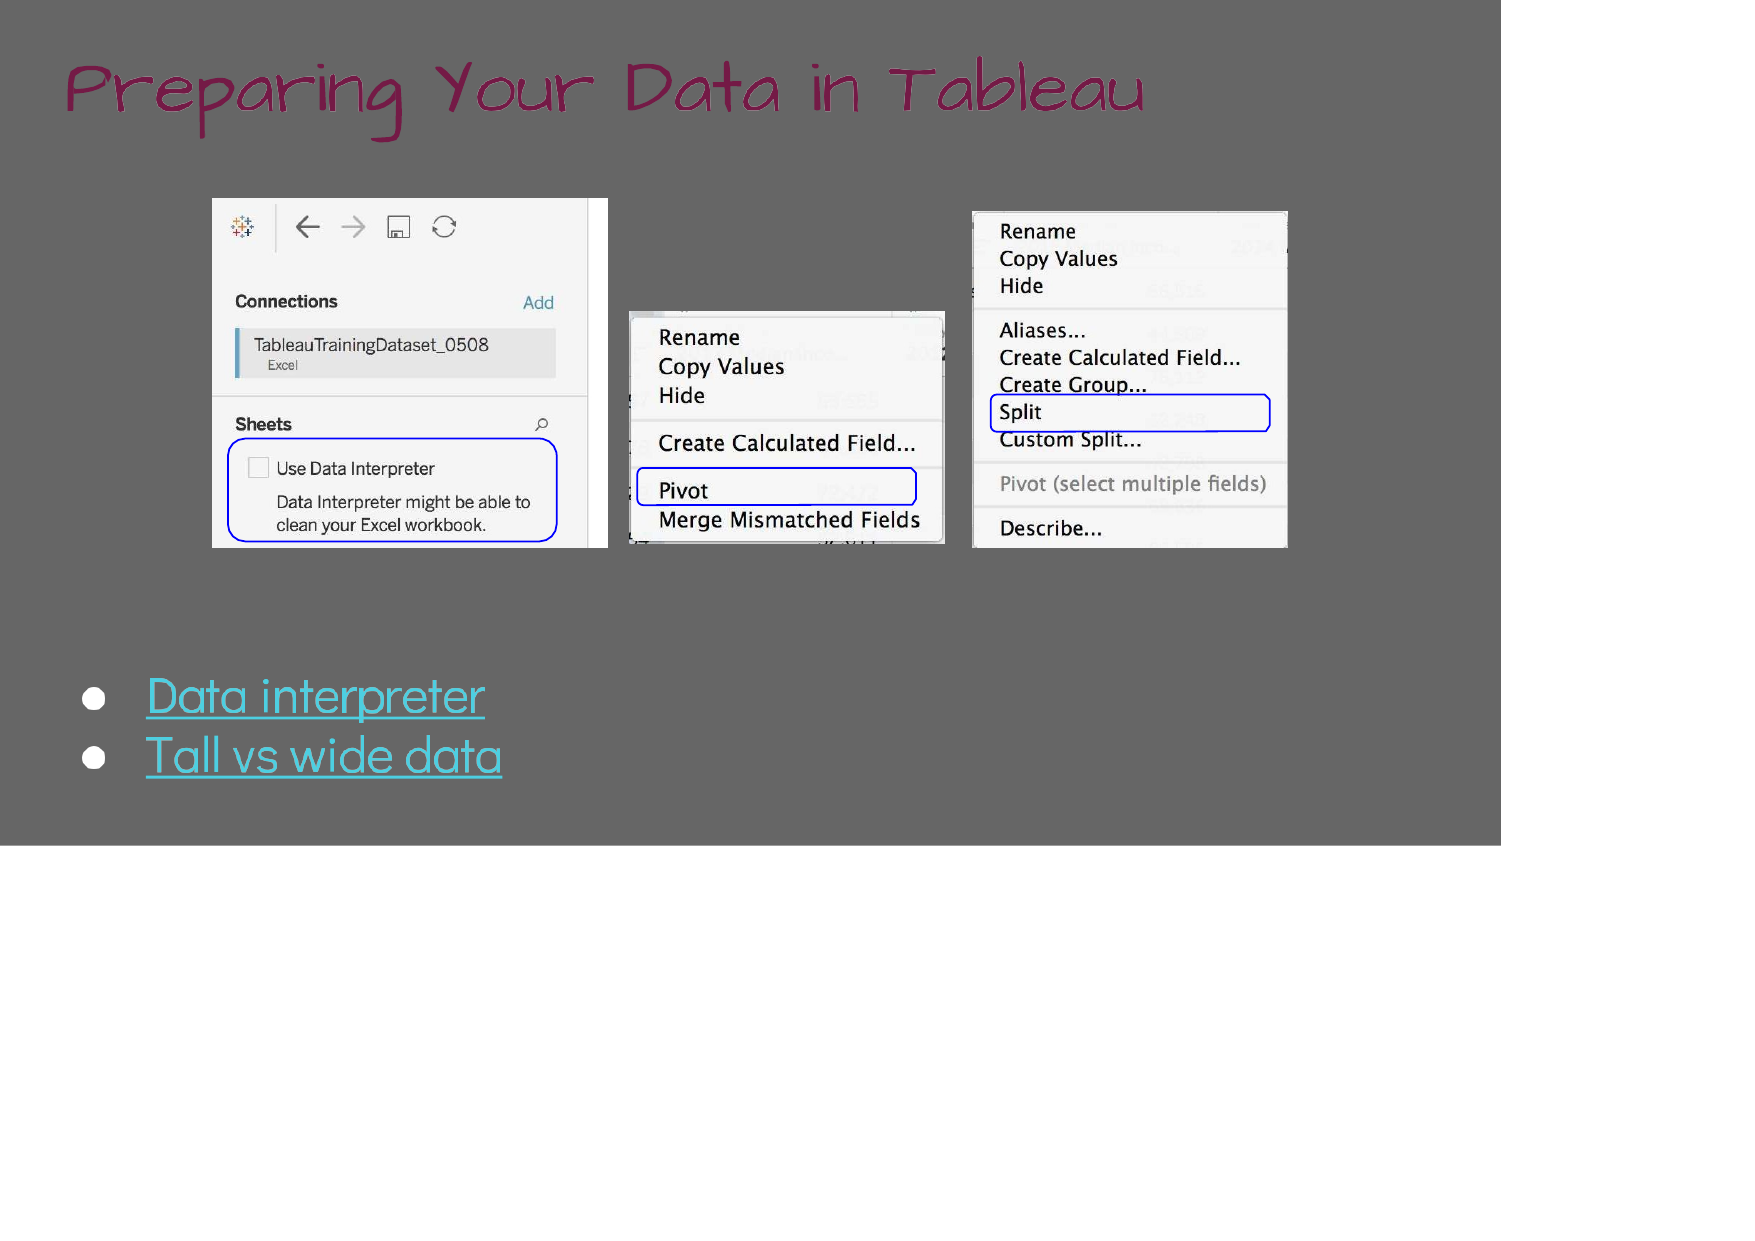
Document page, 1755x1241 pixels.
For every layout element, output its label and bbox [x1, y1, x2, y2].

picture [628, 311, 946, 544]
picture [889, 56, 1143, 112]
text_box [145, 735, 503, 779]
text_box [627, 60, 780, 113]
text_box [811, 63, 858, 112]
picture [82, 687, 105, 710]
text_box [435, 61, 595, 113]
picture [972, 211, 1289, 548]
text_box [212, 198, 608, 548]
text_box [67, 63, 403, 143]
text_box [145, 678, 486, 723]
picture [82, 746, 105, 769]
